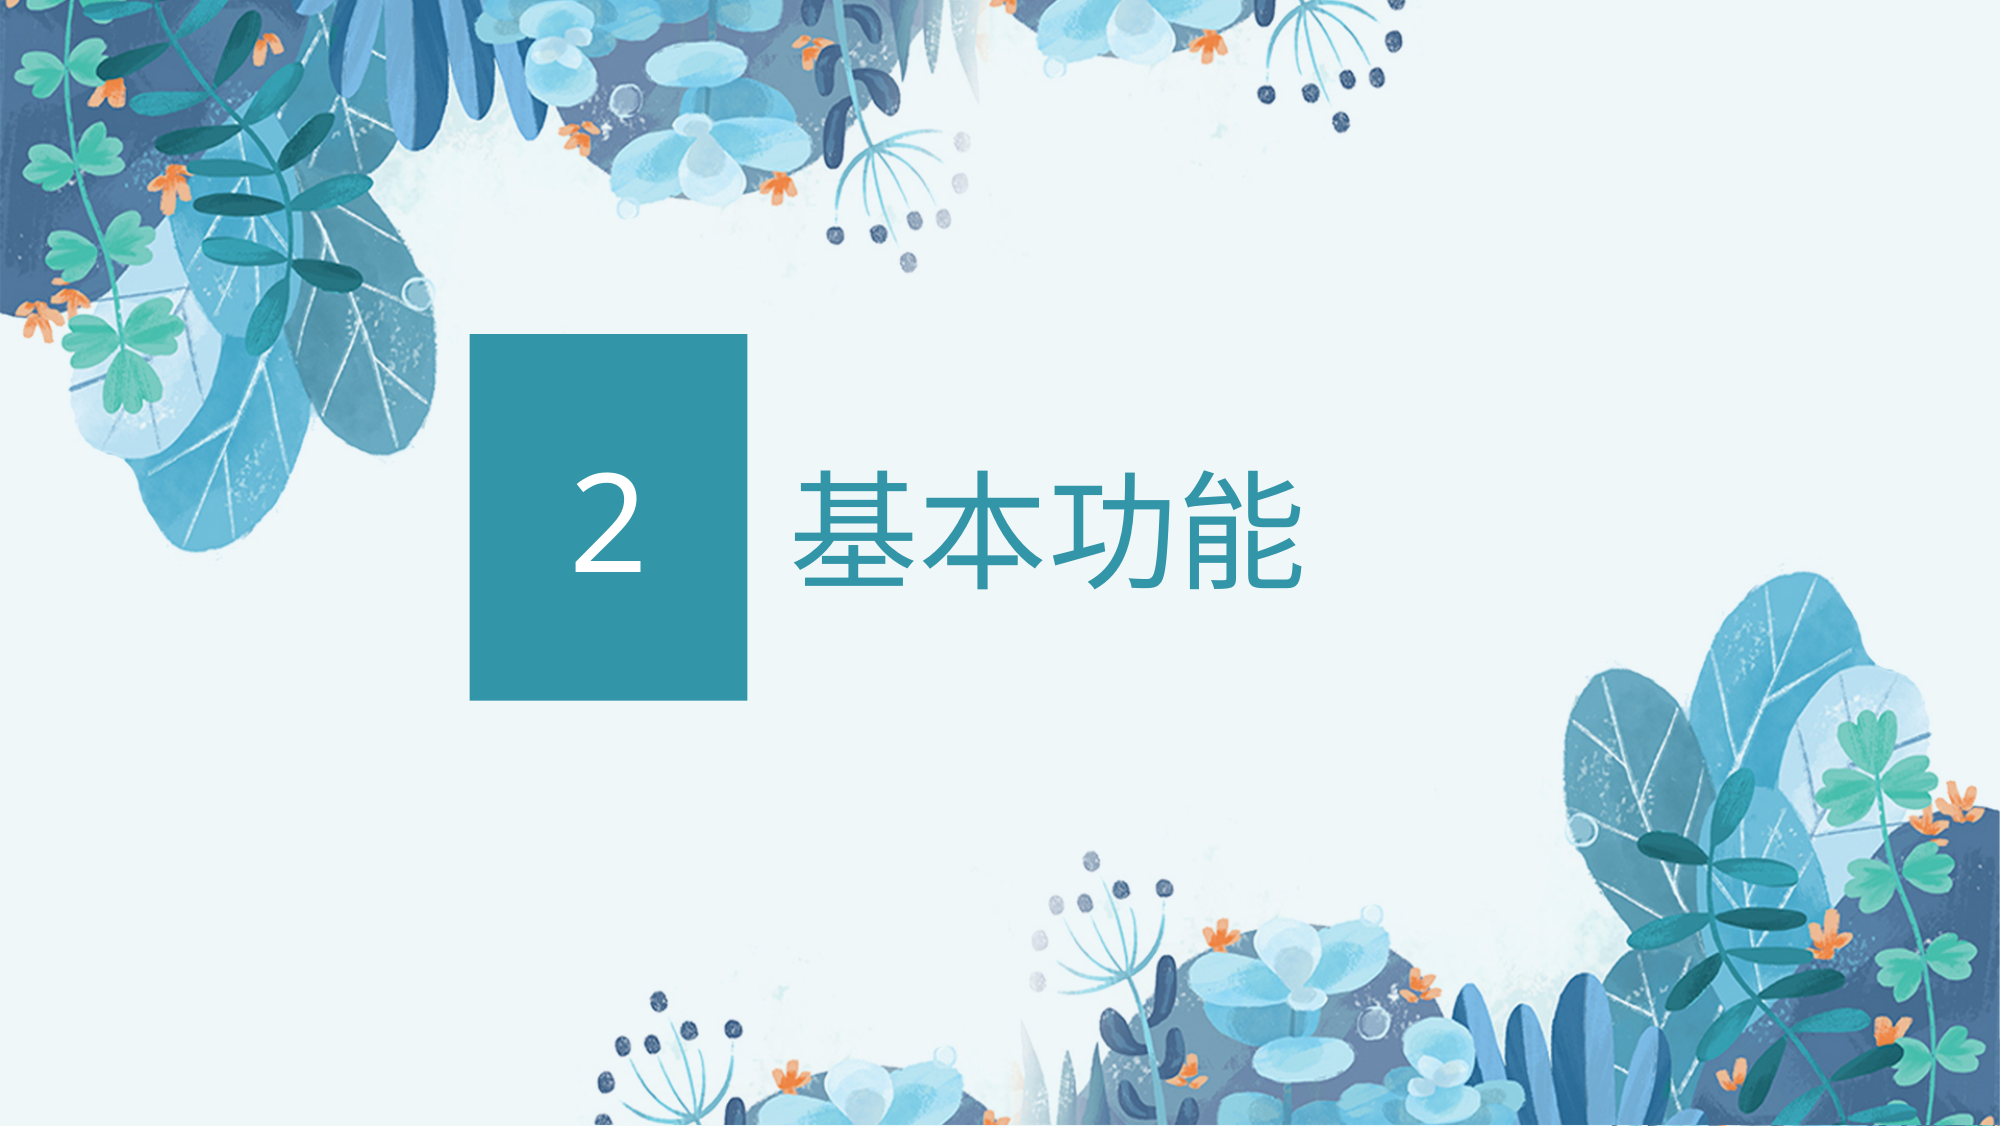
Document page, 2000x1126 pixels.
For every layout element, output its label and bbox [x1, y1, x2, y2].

text_box [772, 442, 1592, 658]
picture [0, 0, 2000, 1126]
